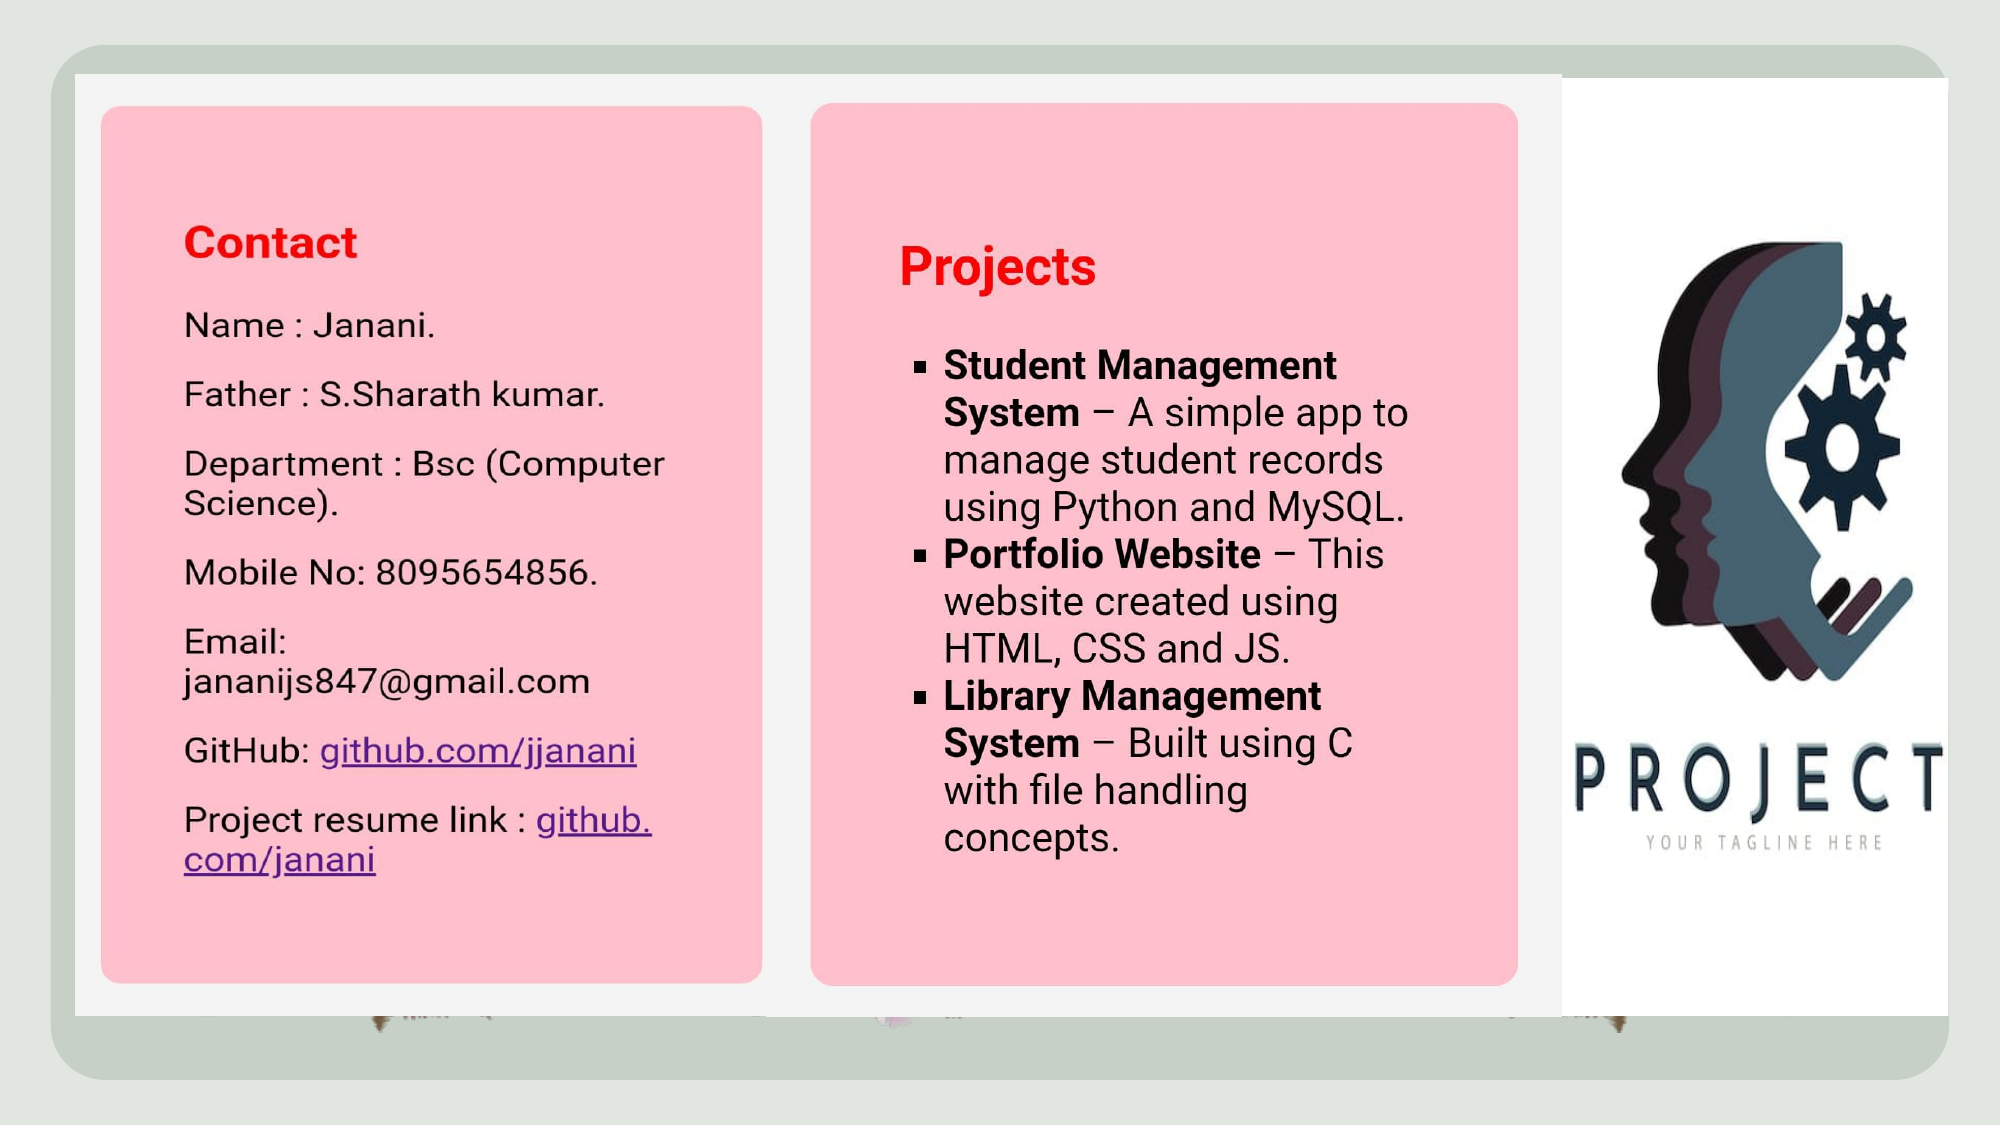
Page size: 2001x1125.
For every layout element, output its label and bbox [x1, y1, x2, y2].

picture [74, 74, 1949, 1033]
